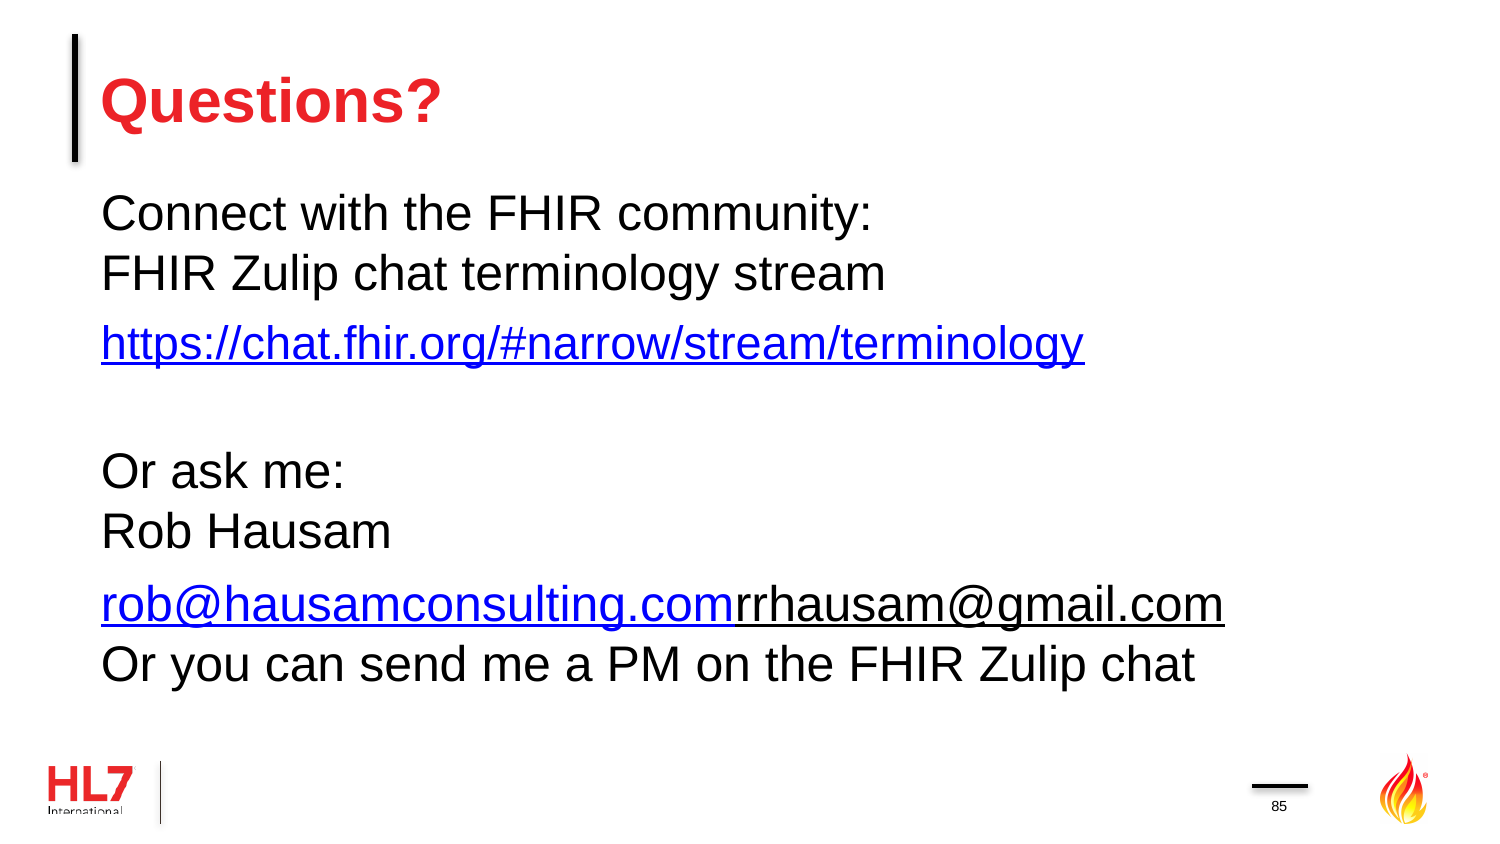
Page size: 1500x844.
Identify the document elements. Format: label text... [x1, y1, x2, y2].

title Questions? [100, 33, 1451, 163]
slide_number 85 [1257, 788, 1302, 815]
picture [1380, 753, 1428, 824]
list Connect with the FHIR community: FHIR Zulip chat terminology stream https://chat.fhir.org/#narrow/stream/terminology Or ask me: Rob Hausam rob@hausamconsulting.com rrhausam@gmail.com Or you can send me a PM on the FHIR Zulip chat [100, 180, 1451, 661]
